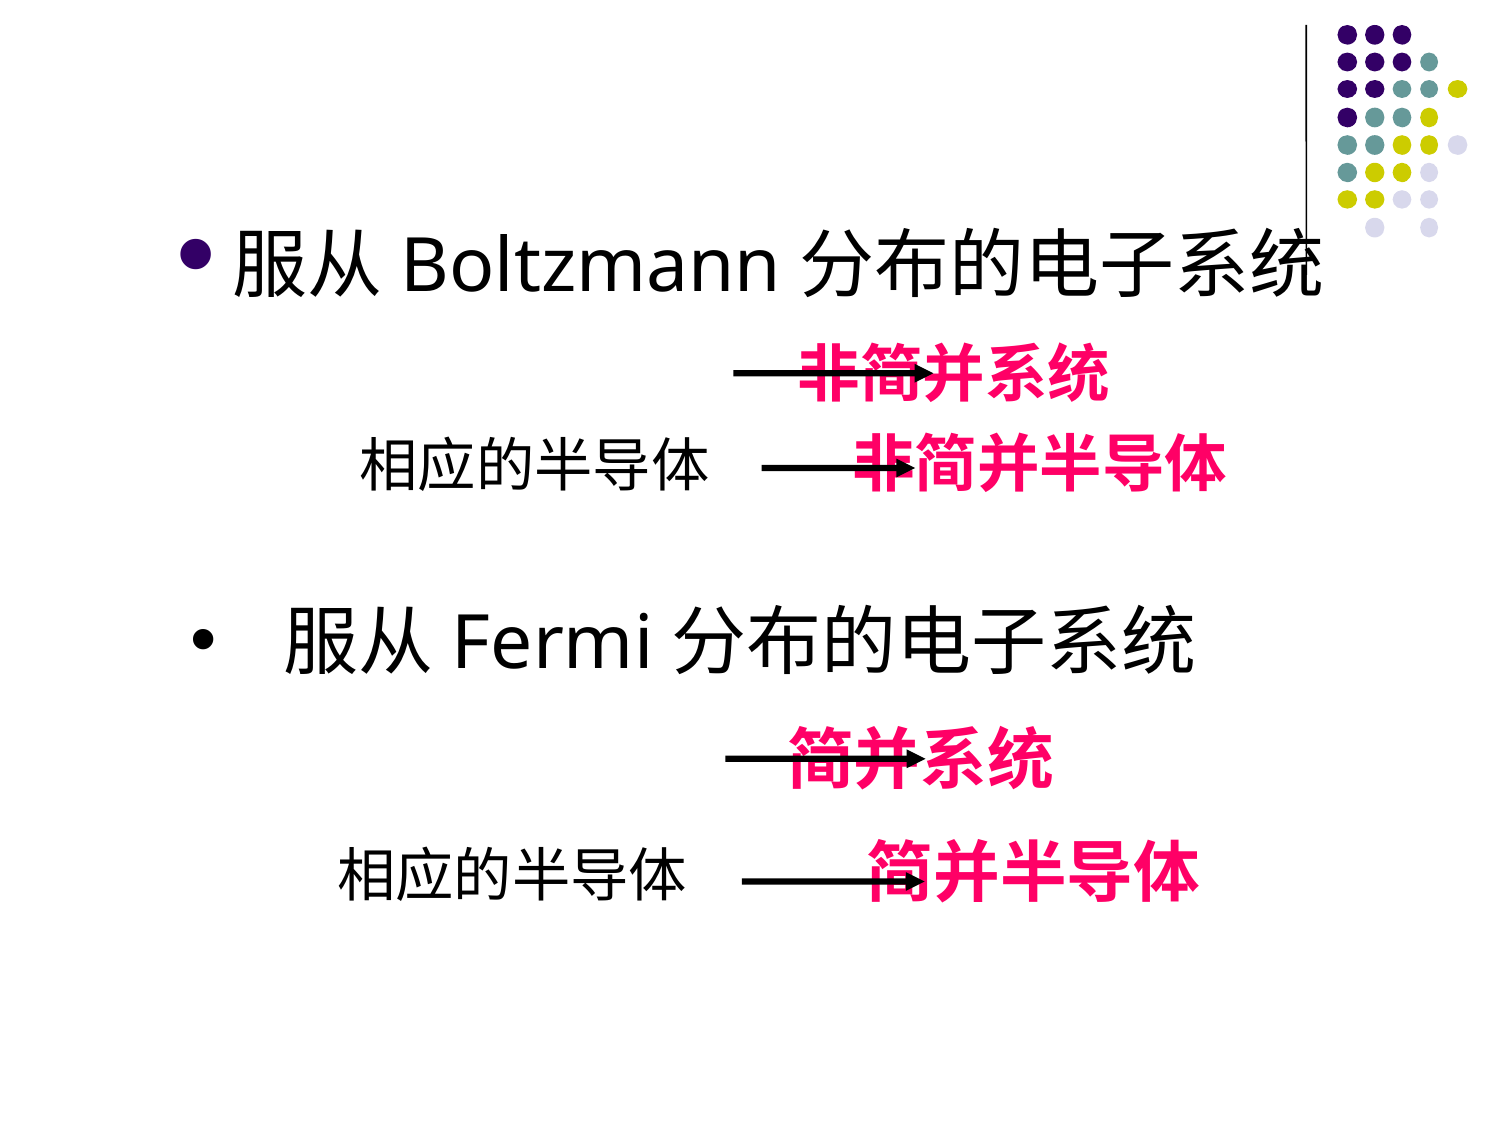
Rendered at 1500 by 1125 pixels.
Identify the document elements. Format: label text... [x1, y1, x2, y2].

text_box [725, 752, 926, 766]
text_box [761, 461, 916, 475]
list 服从Boltzmann分布的电子系统 非简并系统 相应的半导体 非简并半导体 [161, 123, 1362, 587]
text_box [733, 367, 934, 380]
text_box 服从Fermi分布的电子系统 简并系统 相应的半导体 简并半导体 [175, 586, 1438, 918]
text_box [741, 875, 925, 888]
